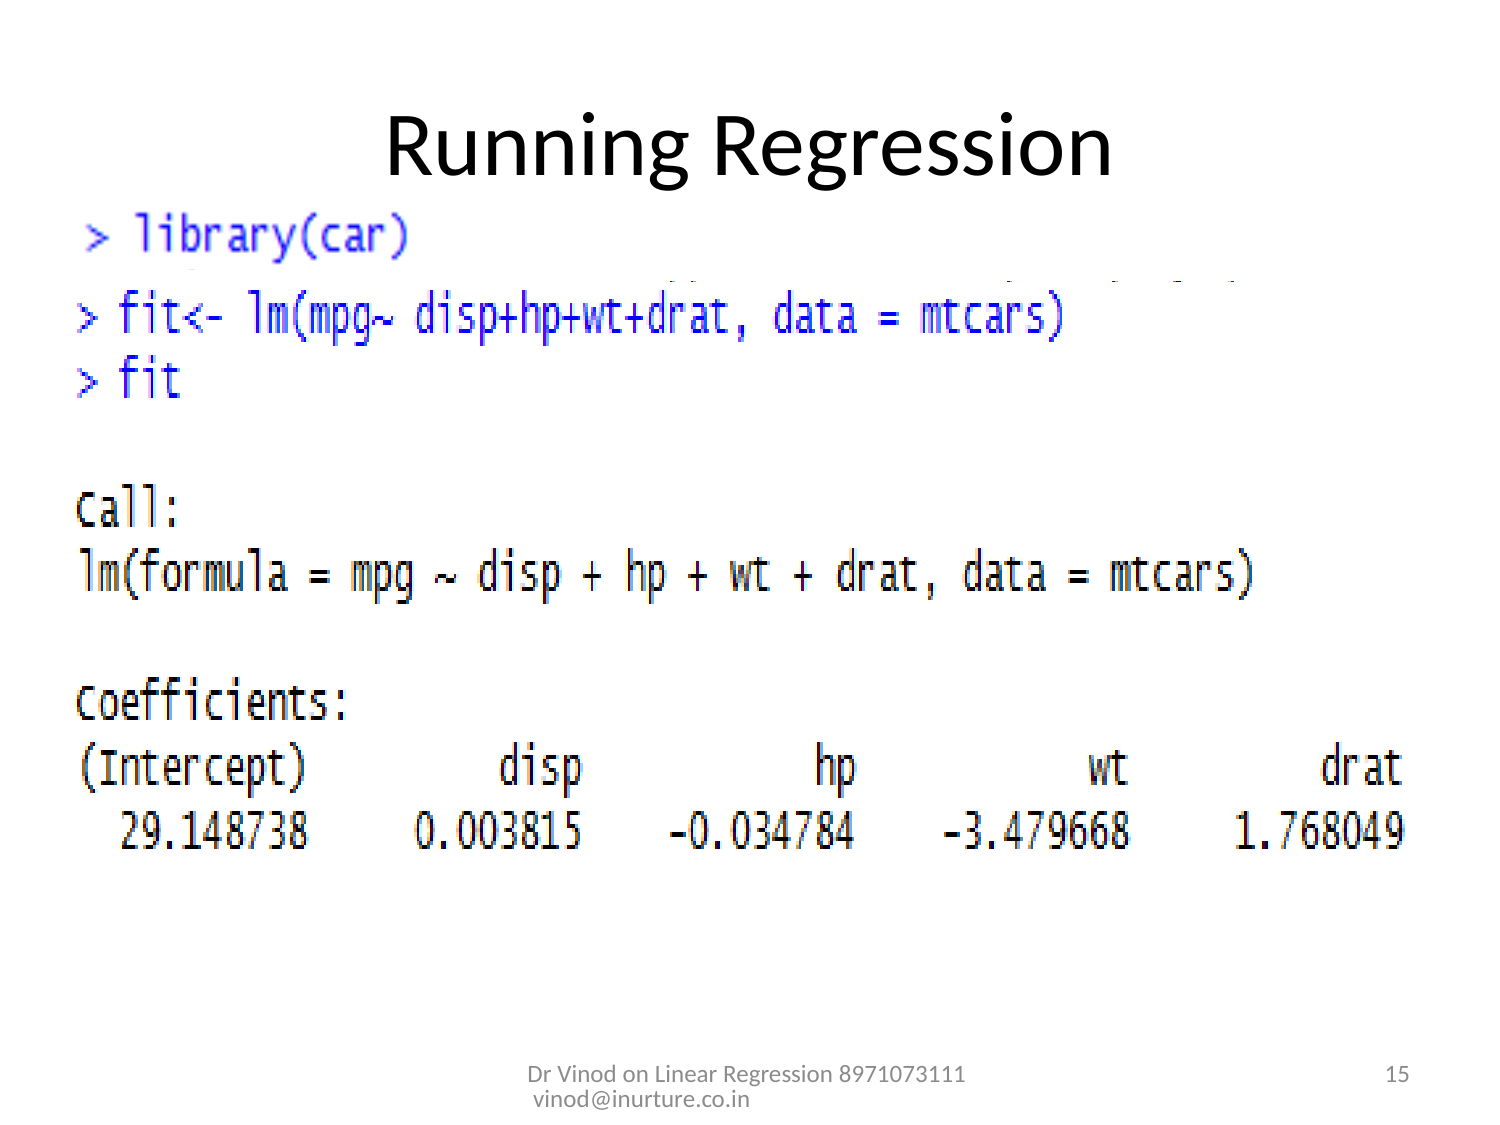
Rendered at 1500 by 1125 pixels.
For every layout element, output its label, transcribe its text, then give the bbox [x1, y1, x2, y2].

footer Dr Vinod on Linear Regression 8971073111 vinod@inurture.co.in [512, 1042, 988, 1103]
slide_number 15 [1074, 1042, 1425, 1103]
picture [81, 198, 423, 270]
picture [70, 280, 1430, 903]
title Running Regression [75, 45, 1425, 233]
